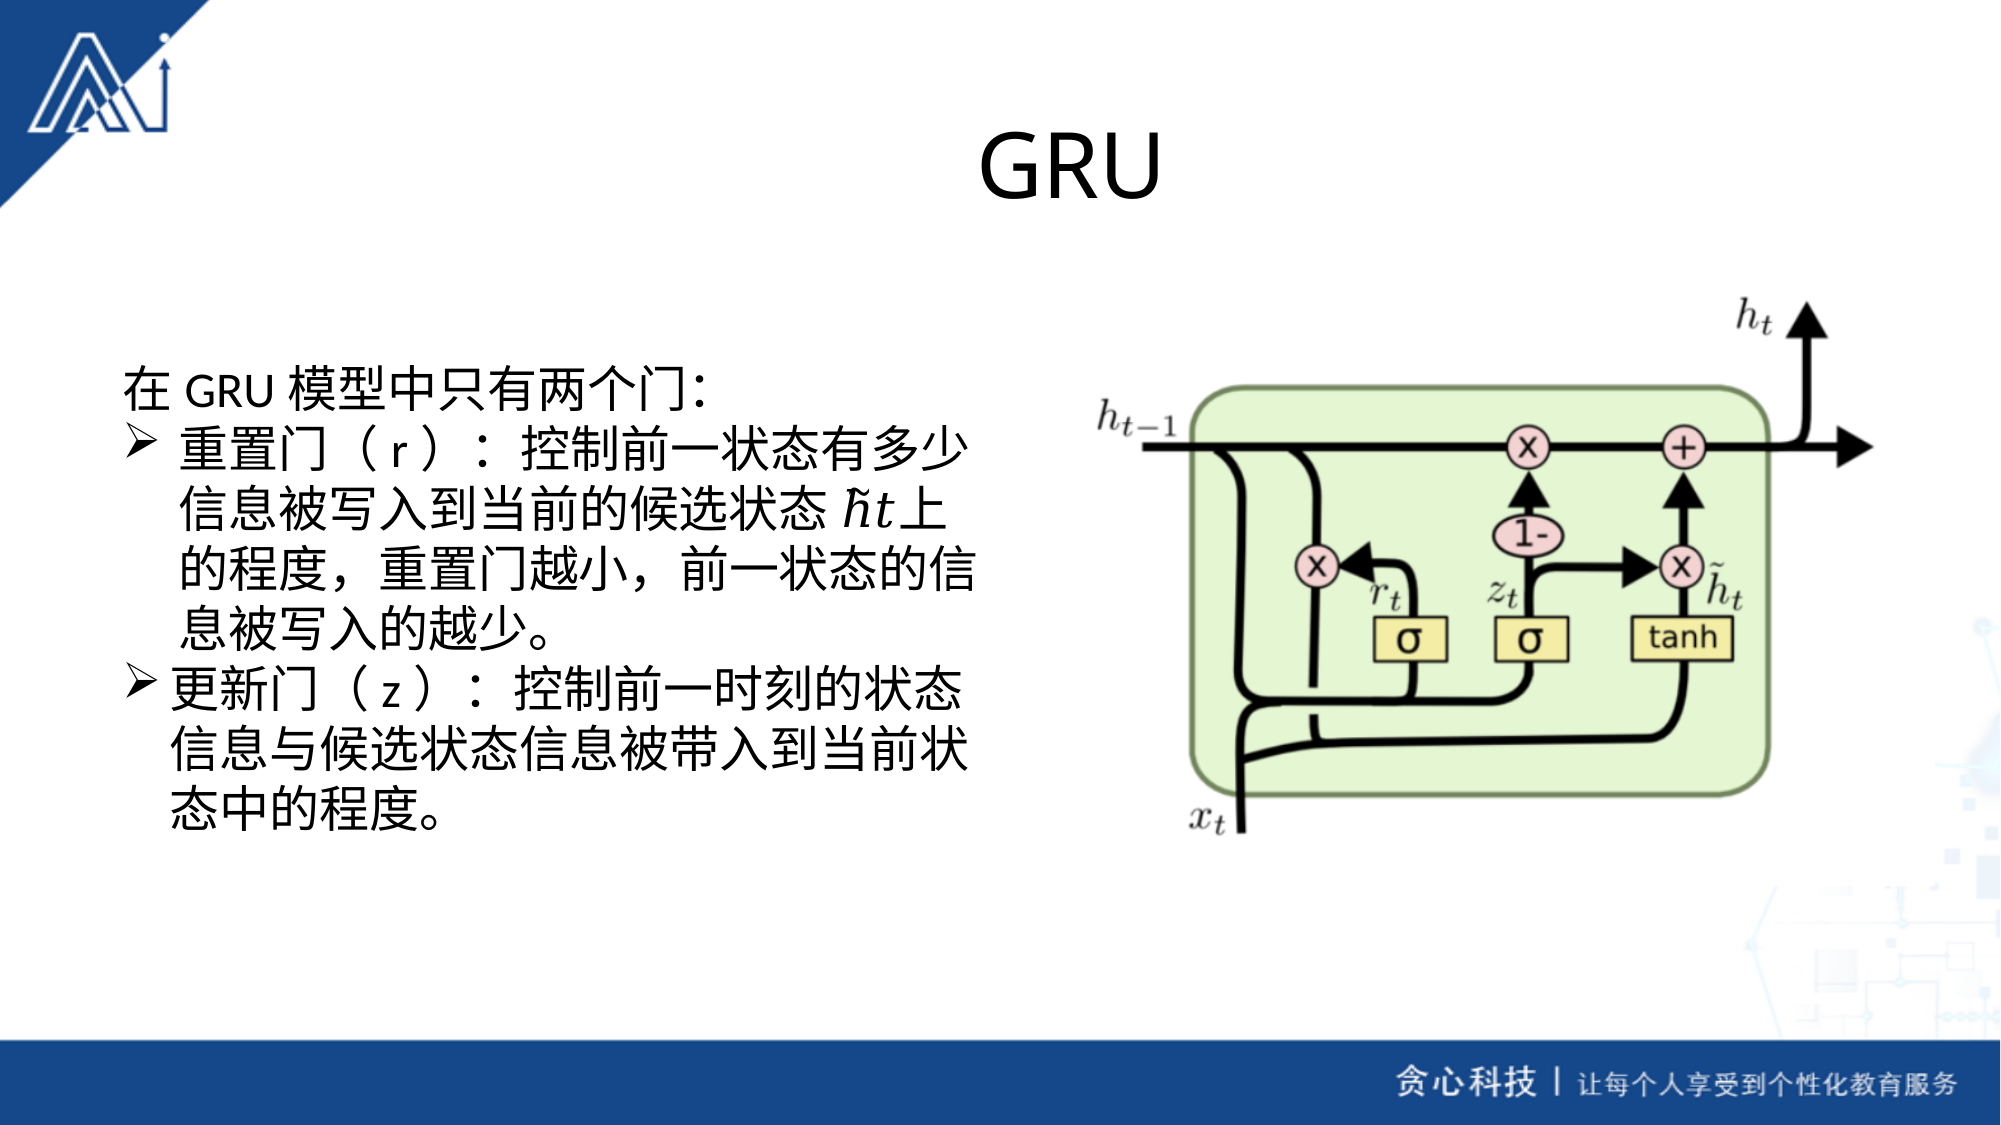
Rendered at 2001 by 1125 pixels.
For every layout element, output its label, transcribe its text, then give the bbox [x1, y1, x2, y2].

text_box 在GRU模型中只有两个门： 重置门（r）：控制前一状态有多少信息被写入到当前的候选状态 ℎ̃𝑡上的程度，重置门越小，前一状态的信息被写入的越少。 更新门（z）：控制前一时刻的状态信息与候选状态信息被带入到当前状态中的程度。 [107, 349, 1000, 845]
title GRU [137, 59, 1863, 278]
picture [0, 0, 2001, 1125]
